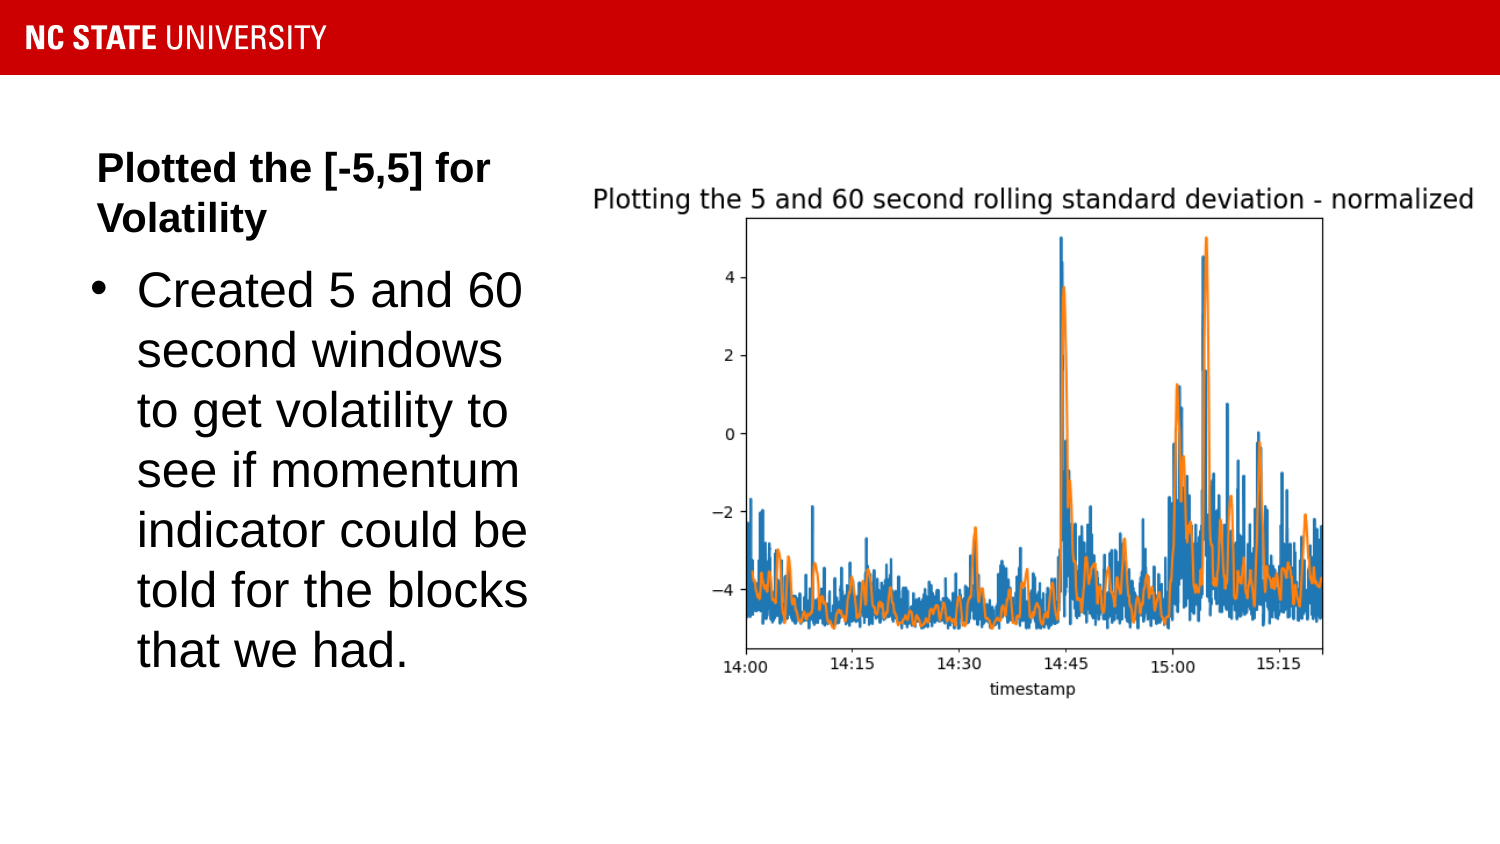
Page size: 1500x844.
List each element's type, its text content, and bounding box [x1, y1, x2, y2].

list Created 5 and 60 second windows to get volatility to see if momentum indicator could be told for the blocks that we had. [75, 250, 569, 828]
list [581, 176, 1486, 710]
title Plotted the [-5,5] for Volatility [81, 105, 576, 248]
picture [0, 0, 1500, 75]
